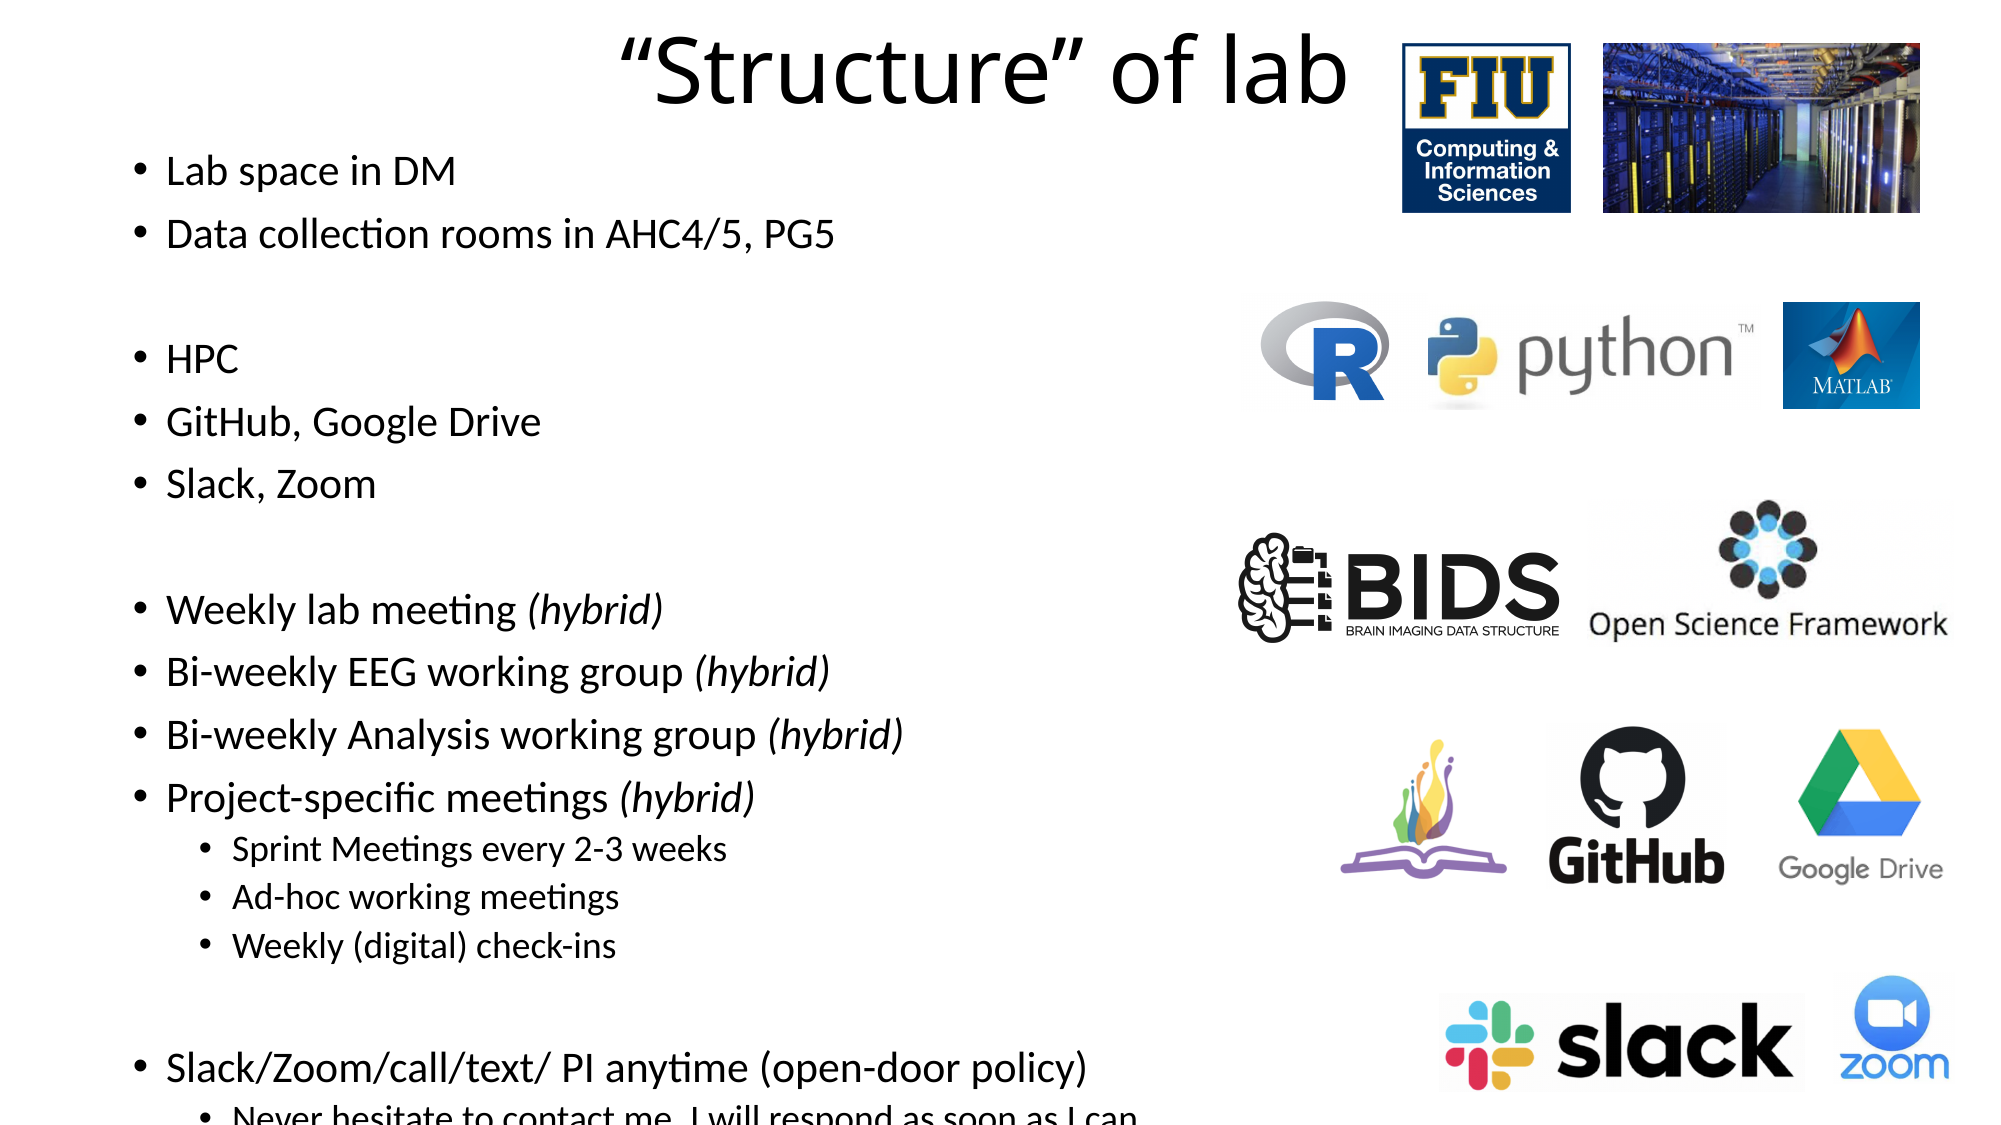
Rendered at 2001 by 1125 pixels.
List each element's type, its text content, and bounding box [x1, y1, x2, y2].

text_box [1215, 499, 1954, 664]
picture [1332, 726, 1516, 889]
title “Structure” of lab [123, 14, 1849, 133]
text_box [1402, 43, 1920, 213]
list Lab space in DM Data collection rooms in AHC4/5, PG5 HPC GitHub, Google Drive Slack, Zoom Weekly lab meeting (hybrid) Bi-weekly EEG working group (hybrid) Bi-weekly Analysis working group (hybrid) Project-specific meetings (hybrid) Sprint Meetings every 2-3 weeks Ad-hoc working meetings Weekly (digital) check-ins Slack/Zoom/call/text/ PI anytime (open-door policy) Never hesitate to contact me, I will respond as soon as I can [117, 72, 1650, 1125]
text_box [1546, 682, 1984, 927]
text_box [1439, 972, 1955, 1092]
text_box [1241, 293, 1920, 412]
